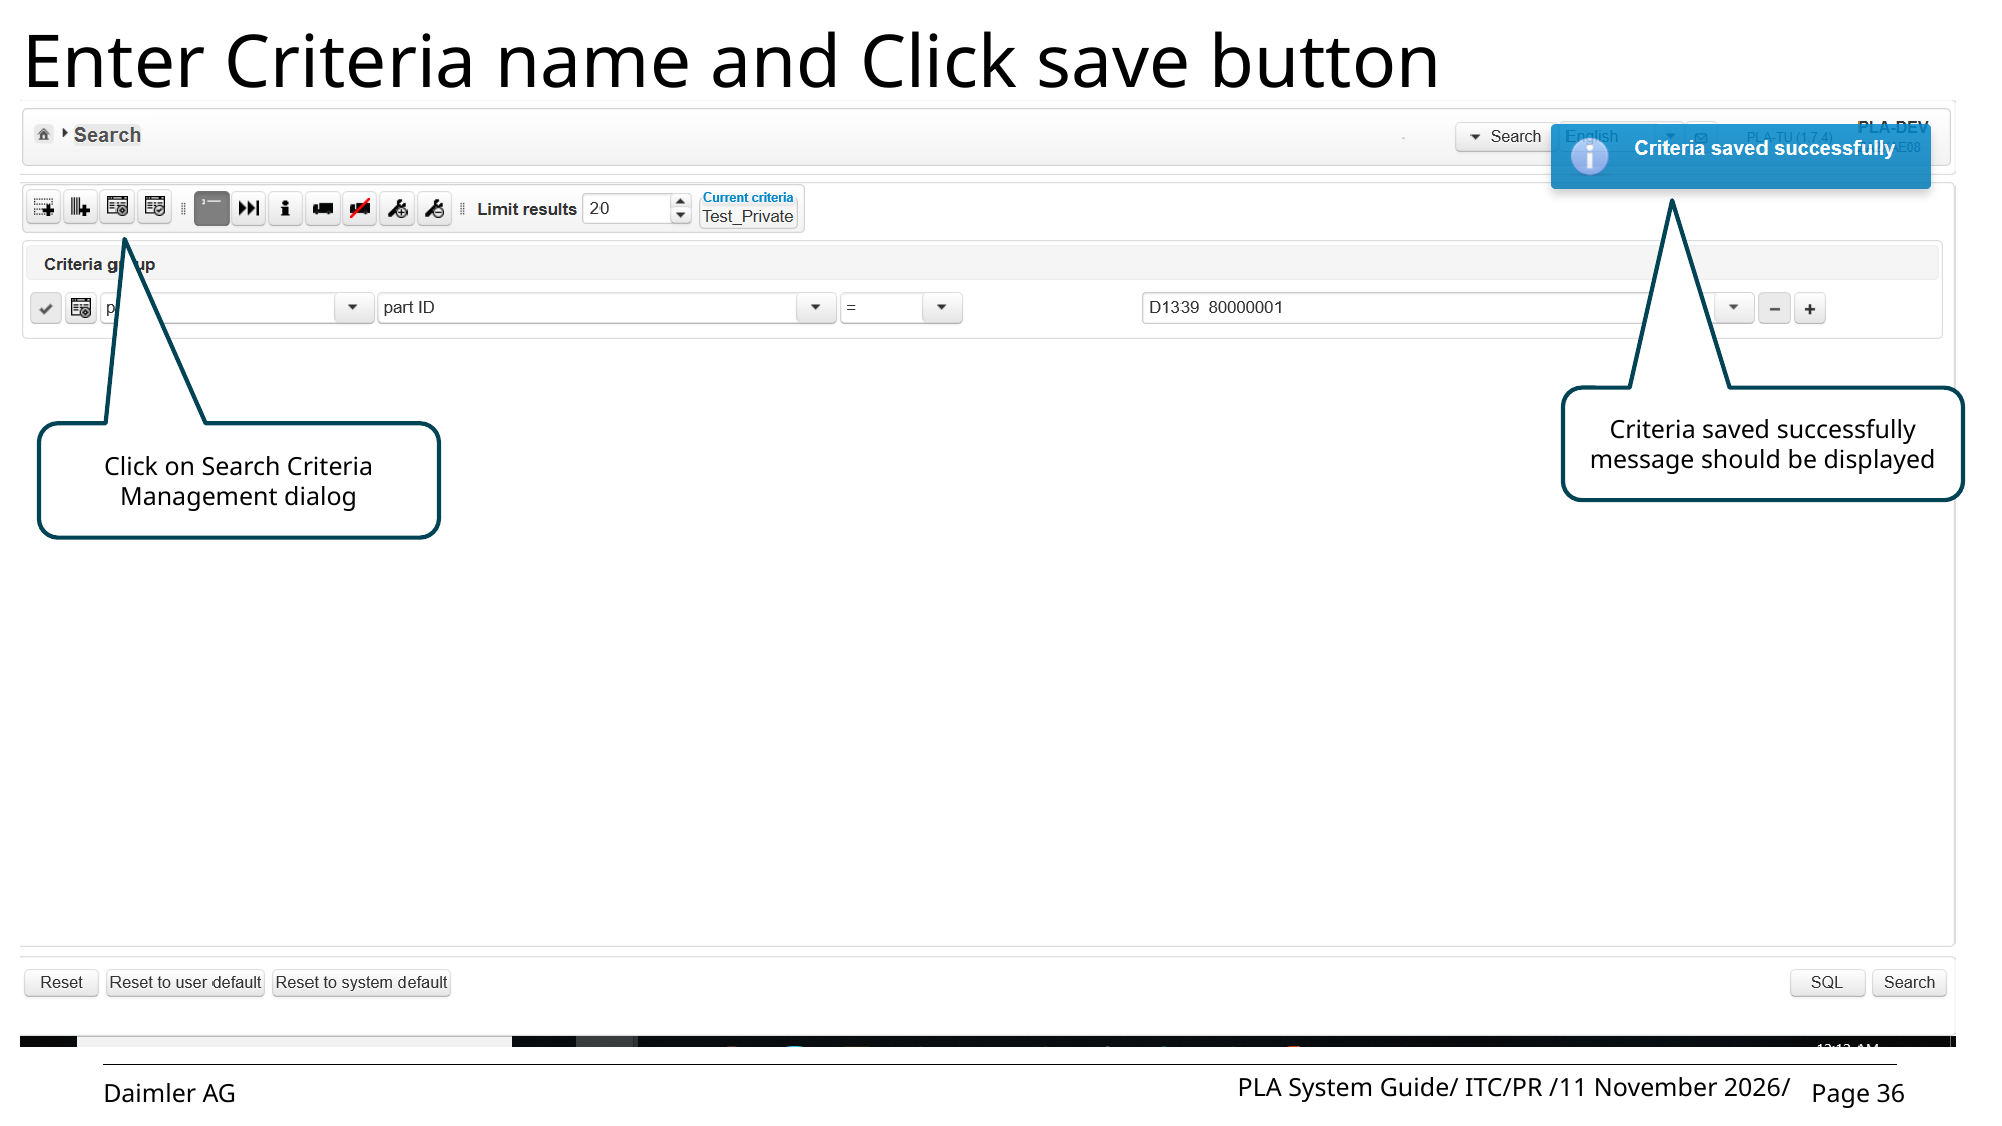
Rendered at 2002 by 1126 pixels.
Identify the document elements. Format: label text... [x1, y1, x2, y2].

slide_number Page 36 [1811, 1077, 2001, 1113]
title Enter Criteria name and Click save button [22, 19, 1889, 98]
list [103, 1058, 1898, 1065]
picture [1566, 212, 1956, 497]
footer PLA System Guide/ ITC/PR /06 November 2020/ [472, 1077, 1806, 1113]
picture [19, 99, 1956, 1048]
